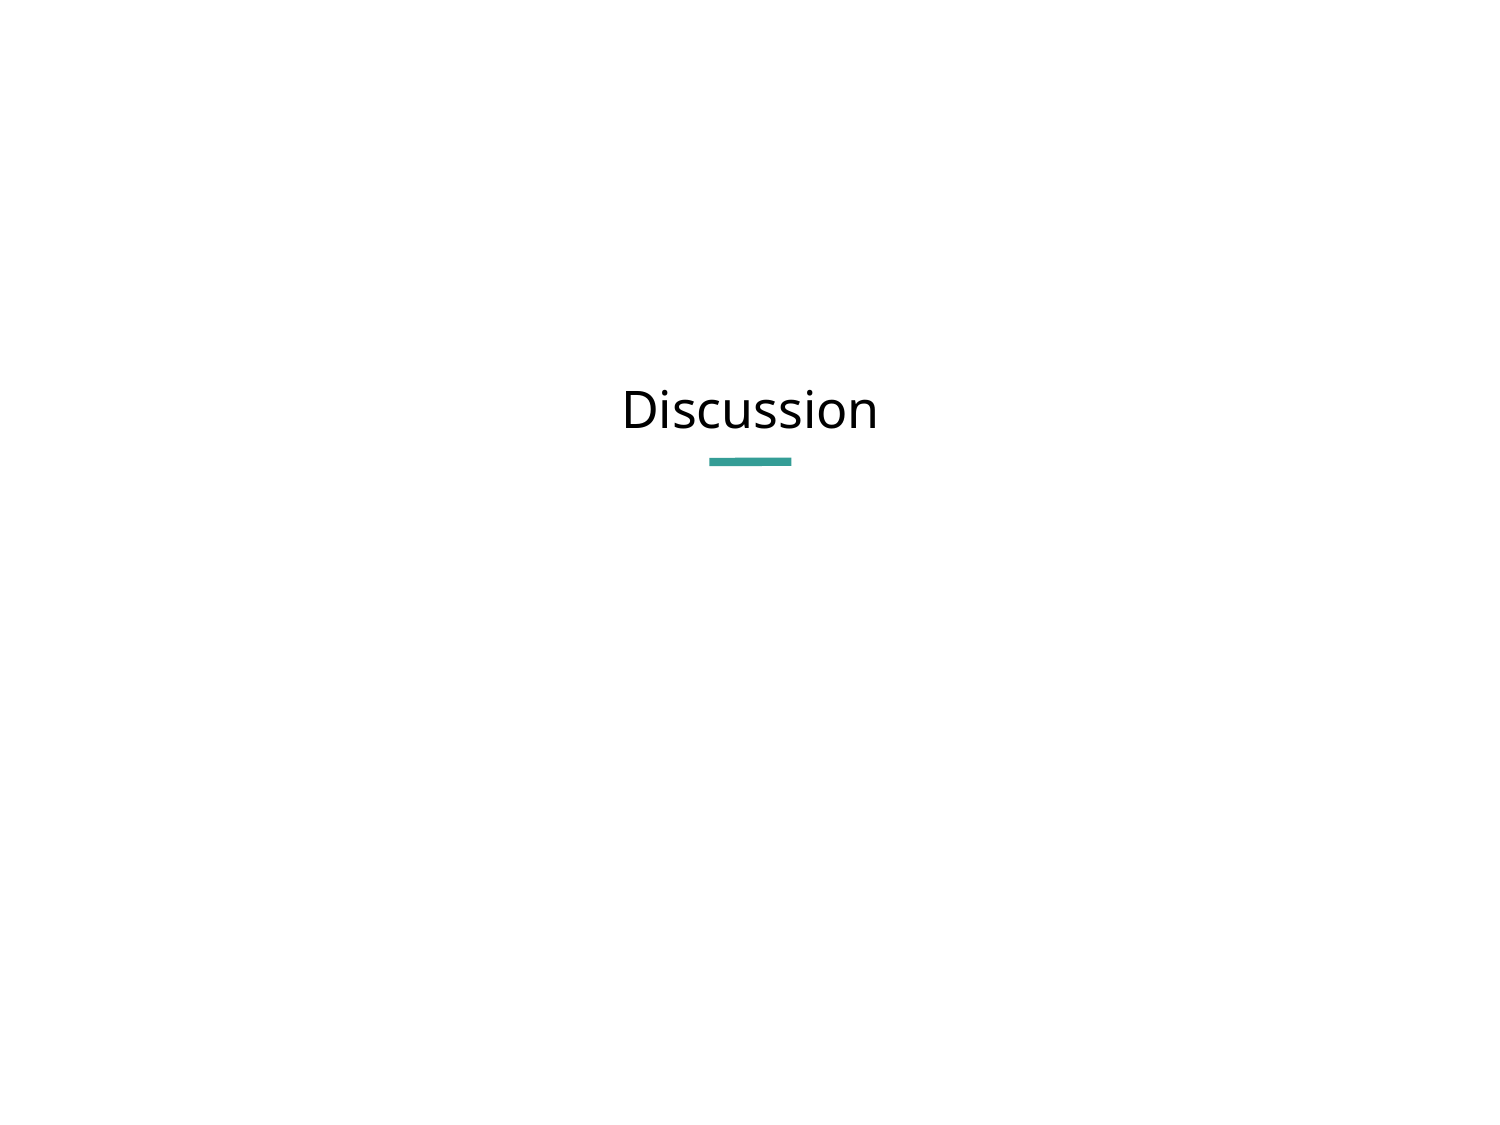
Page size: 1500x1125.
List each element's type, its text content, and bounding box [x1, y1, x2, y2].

title Discussion [0, 370, 1500, 449]
